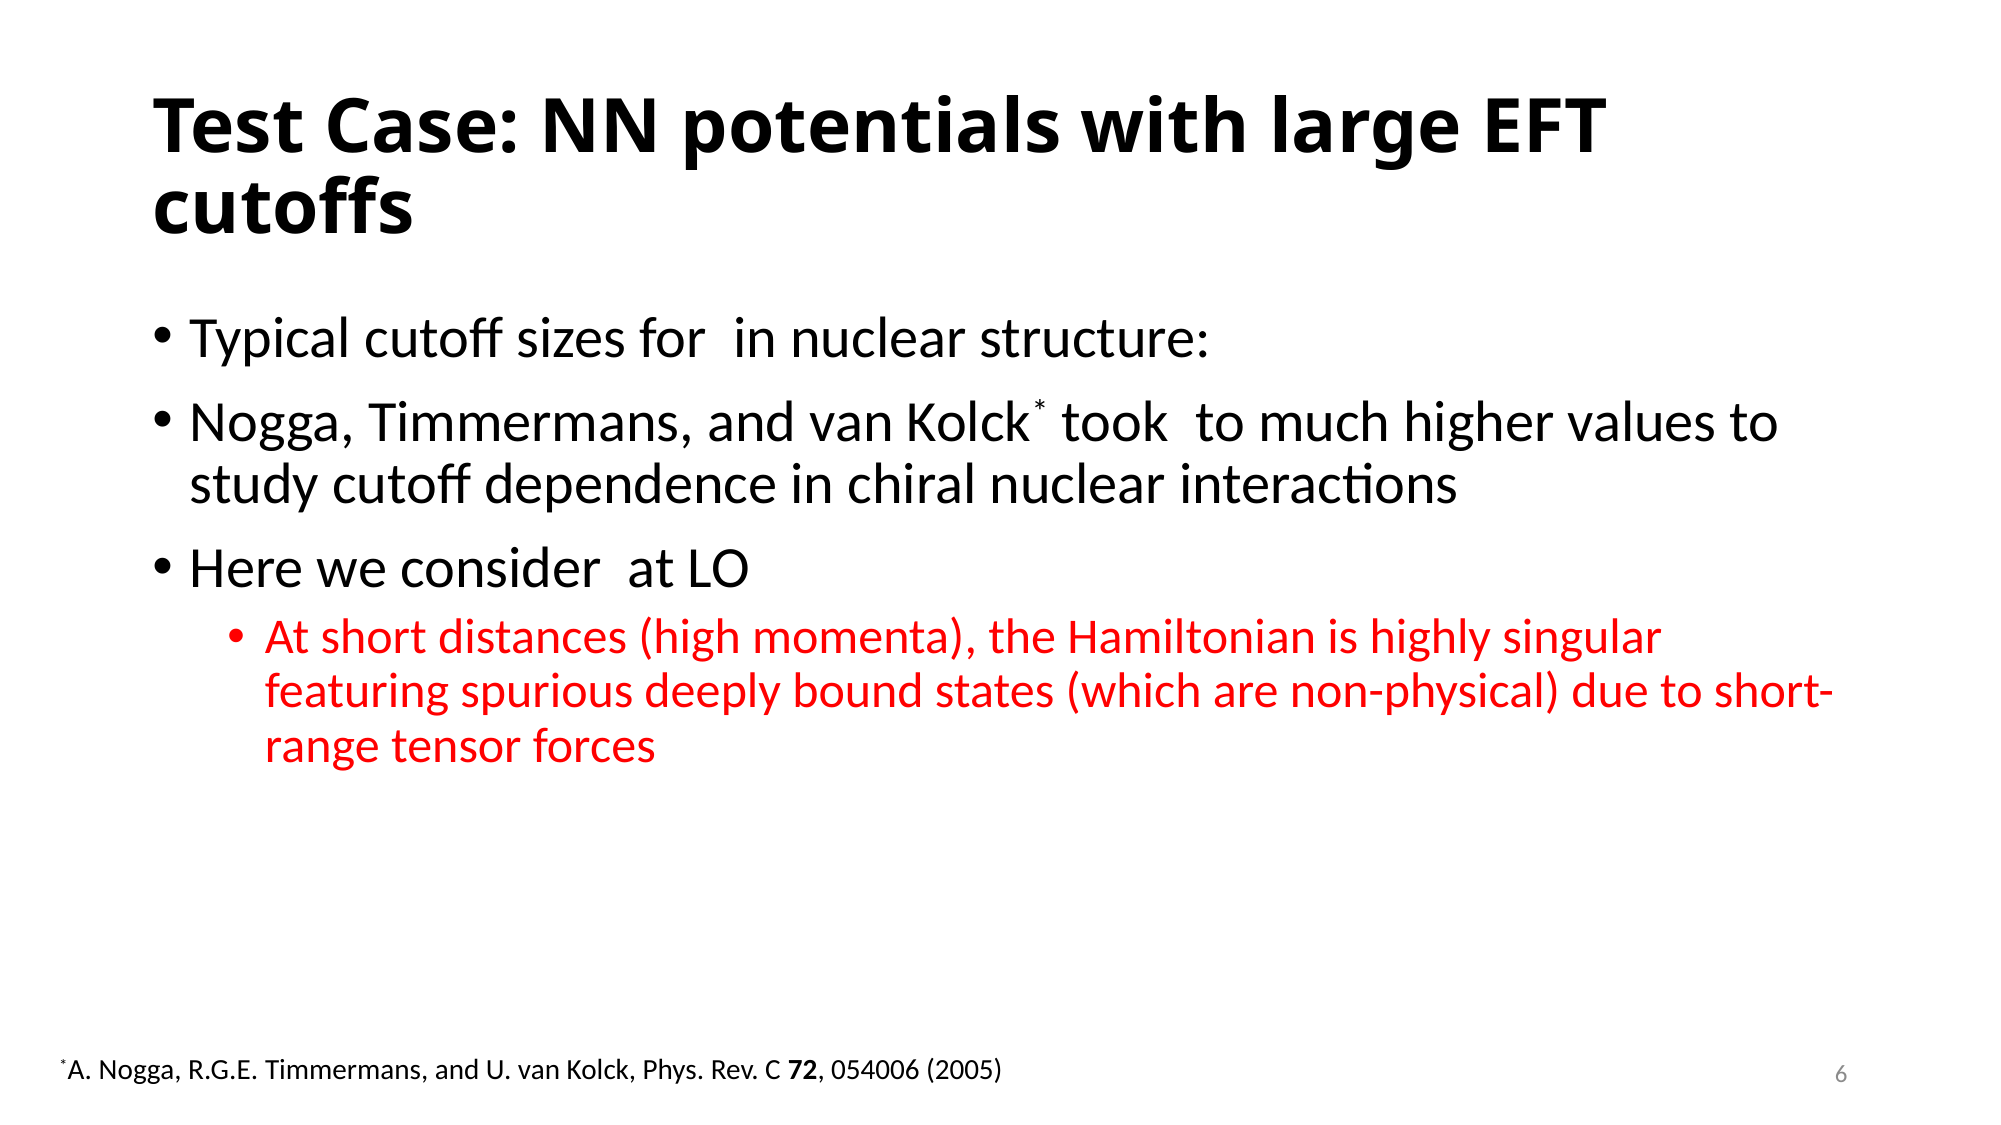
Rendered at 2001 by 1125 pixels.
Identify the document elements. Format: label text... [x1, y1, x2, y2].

slide_number 6 [1412, 1042, 1863, 1103]
text_box *A. Nogga, R.G.E. Timmermans, and U. van Kolck, Phys. Rev. C 72, 054006 (2005) [44, 1043, 1037, 1125]
